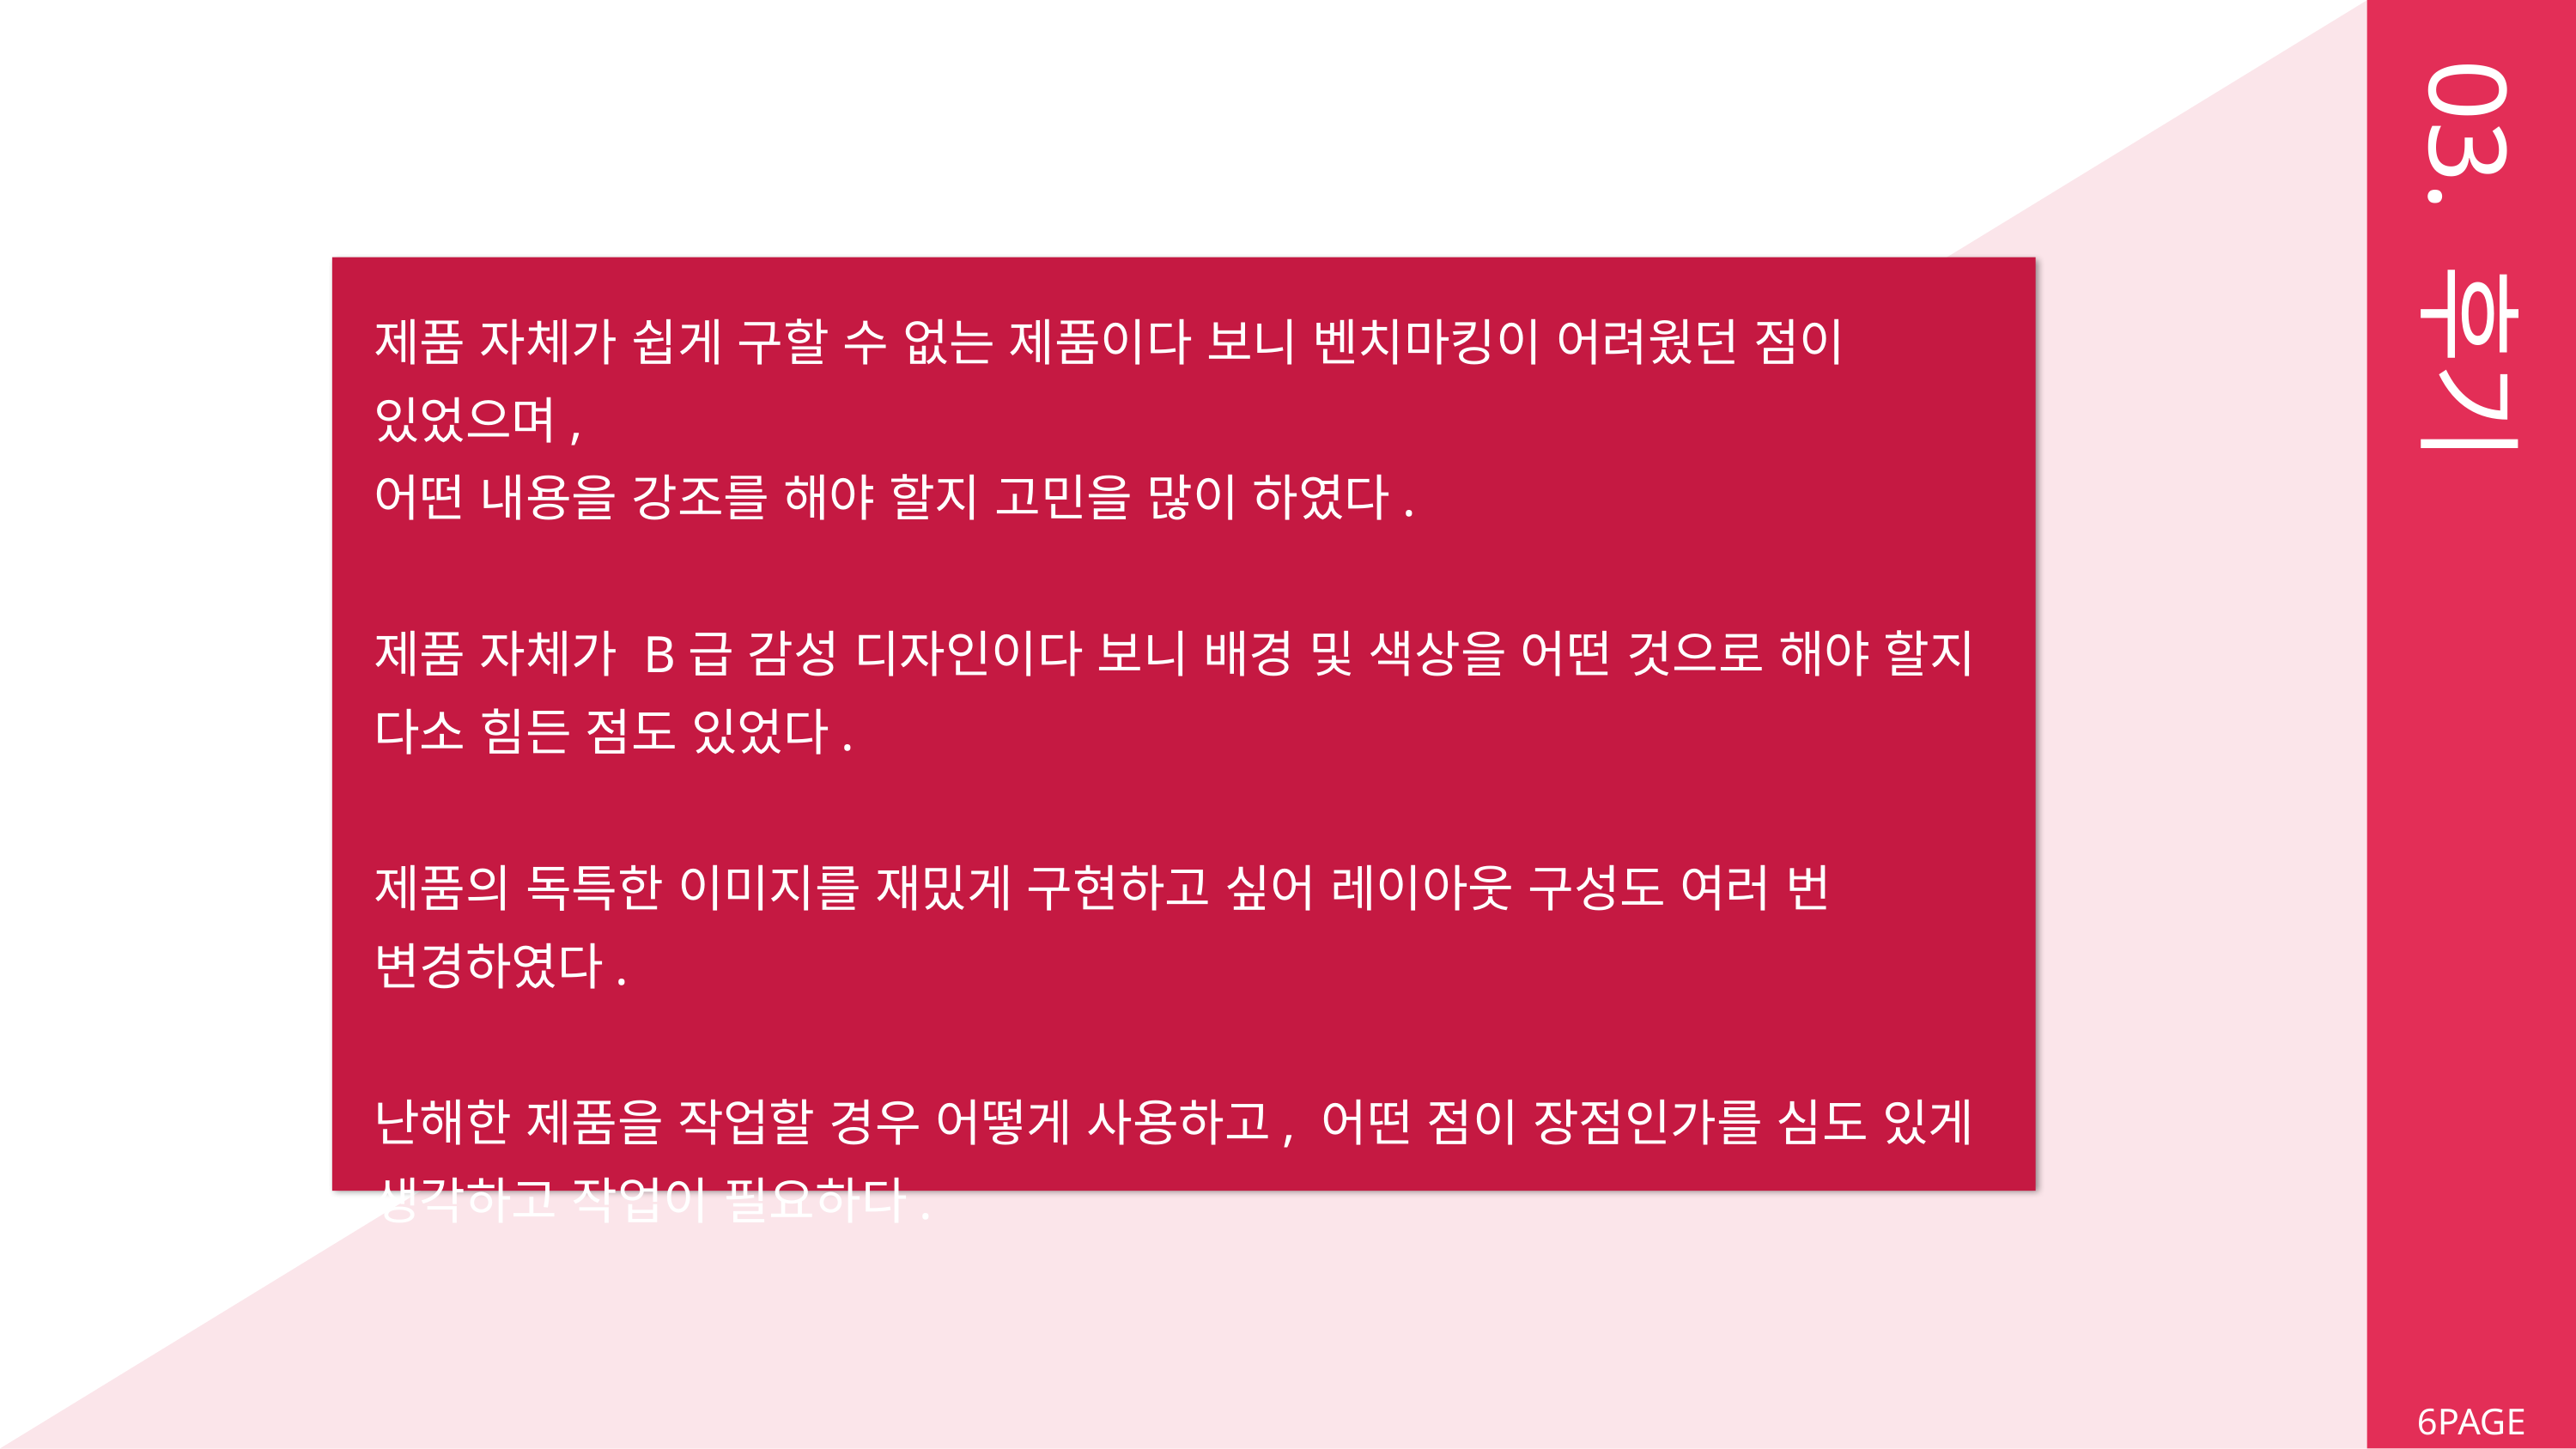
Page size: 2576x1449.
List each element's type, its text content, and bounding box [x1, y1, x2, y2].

text_box [2365, 0, 2576, 1449]
text_box 6PAGE [2404, 1391, 2539, 1448]
text_box 제품 자체가 쉽게 구할 수 없는 제품이다 보니 벤치마킹이 어려웠던 점이 있었으며, 어떤 내용을 강조를 해야 할지 고민을 많이 하였다. 제품 자체가 B급 감성 디자인이다 보니 배경 및 색상을 어떤 것으로 해야 할지 다소 힘든 점도 있었다. 제품의 독특한 이미지를 재밌게 구현하고 싶어 레이아웃 구성도 여러 번 변경하였다. 난해한 제품을 작업할 경우 어떻게 사용하고, 어떤 점이 장점인가를 심도 있게 생각하고 작업이 필요하다. [361, 286, 2004, 1236]
text_box 03. 후기 [2402, 47, 2543, 476]
text_box [331, 256, 2038, 1192]
text_box [0, 0, 2365, 1449]
